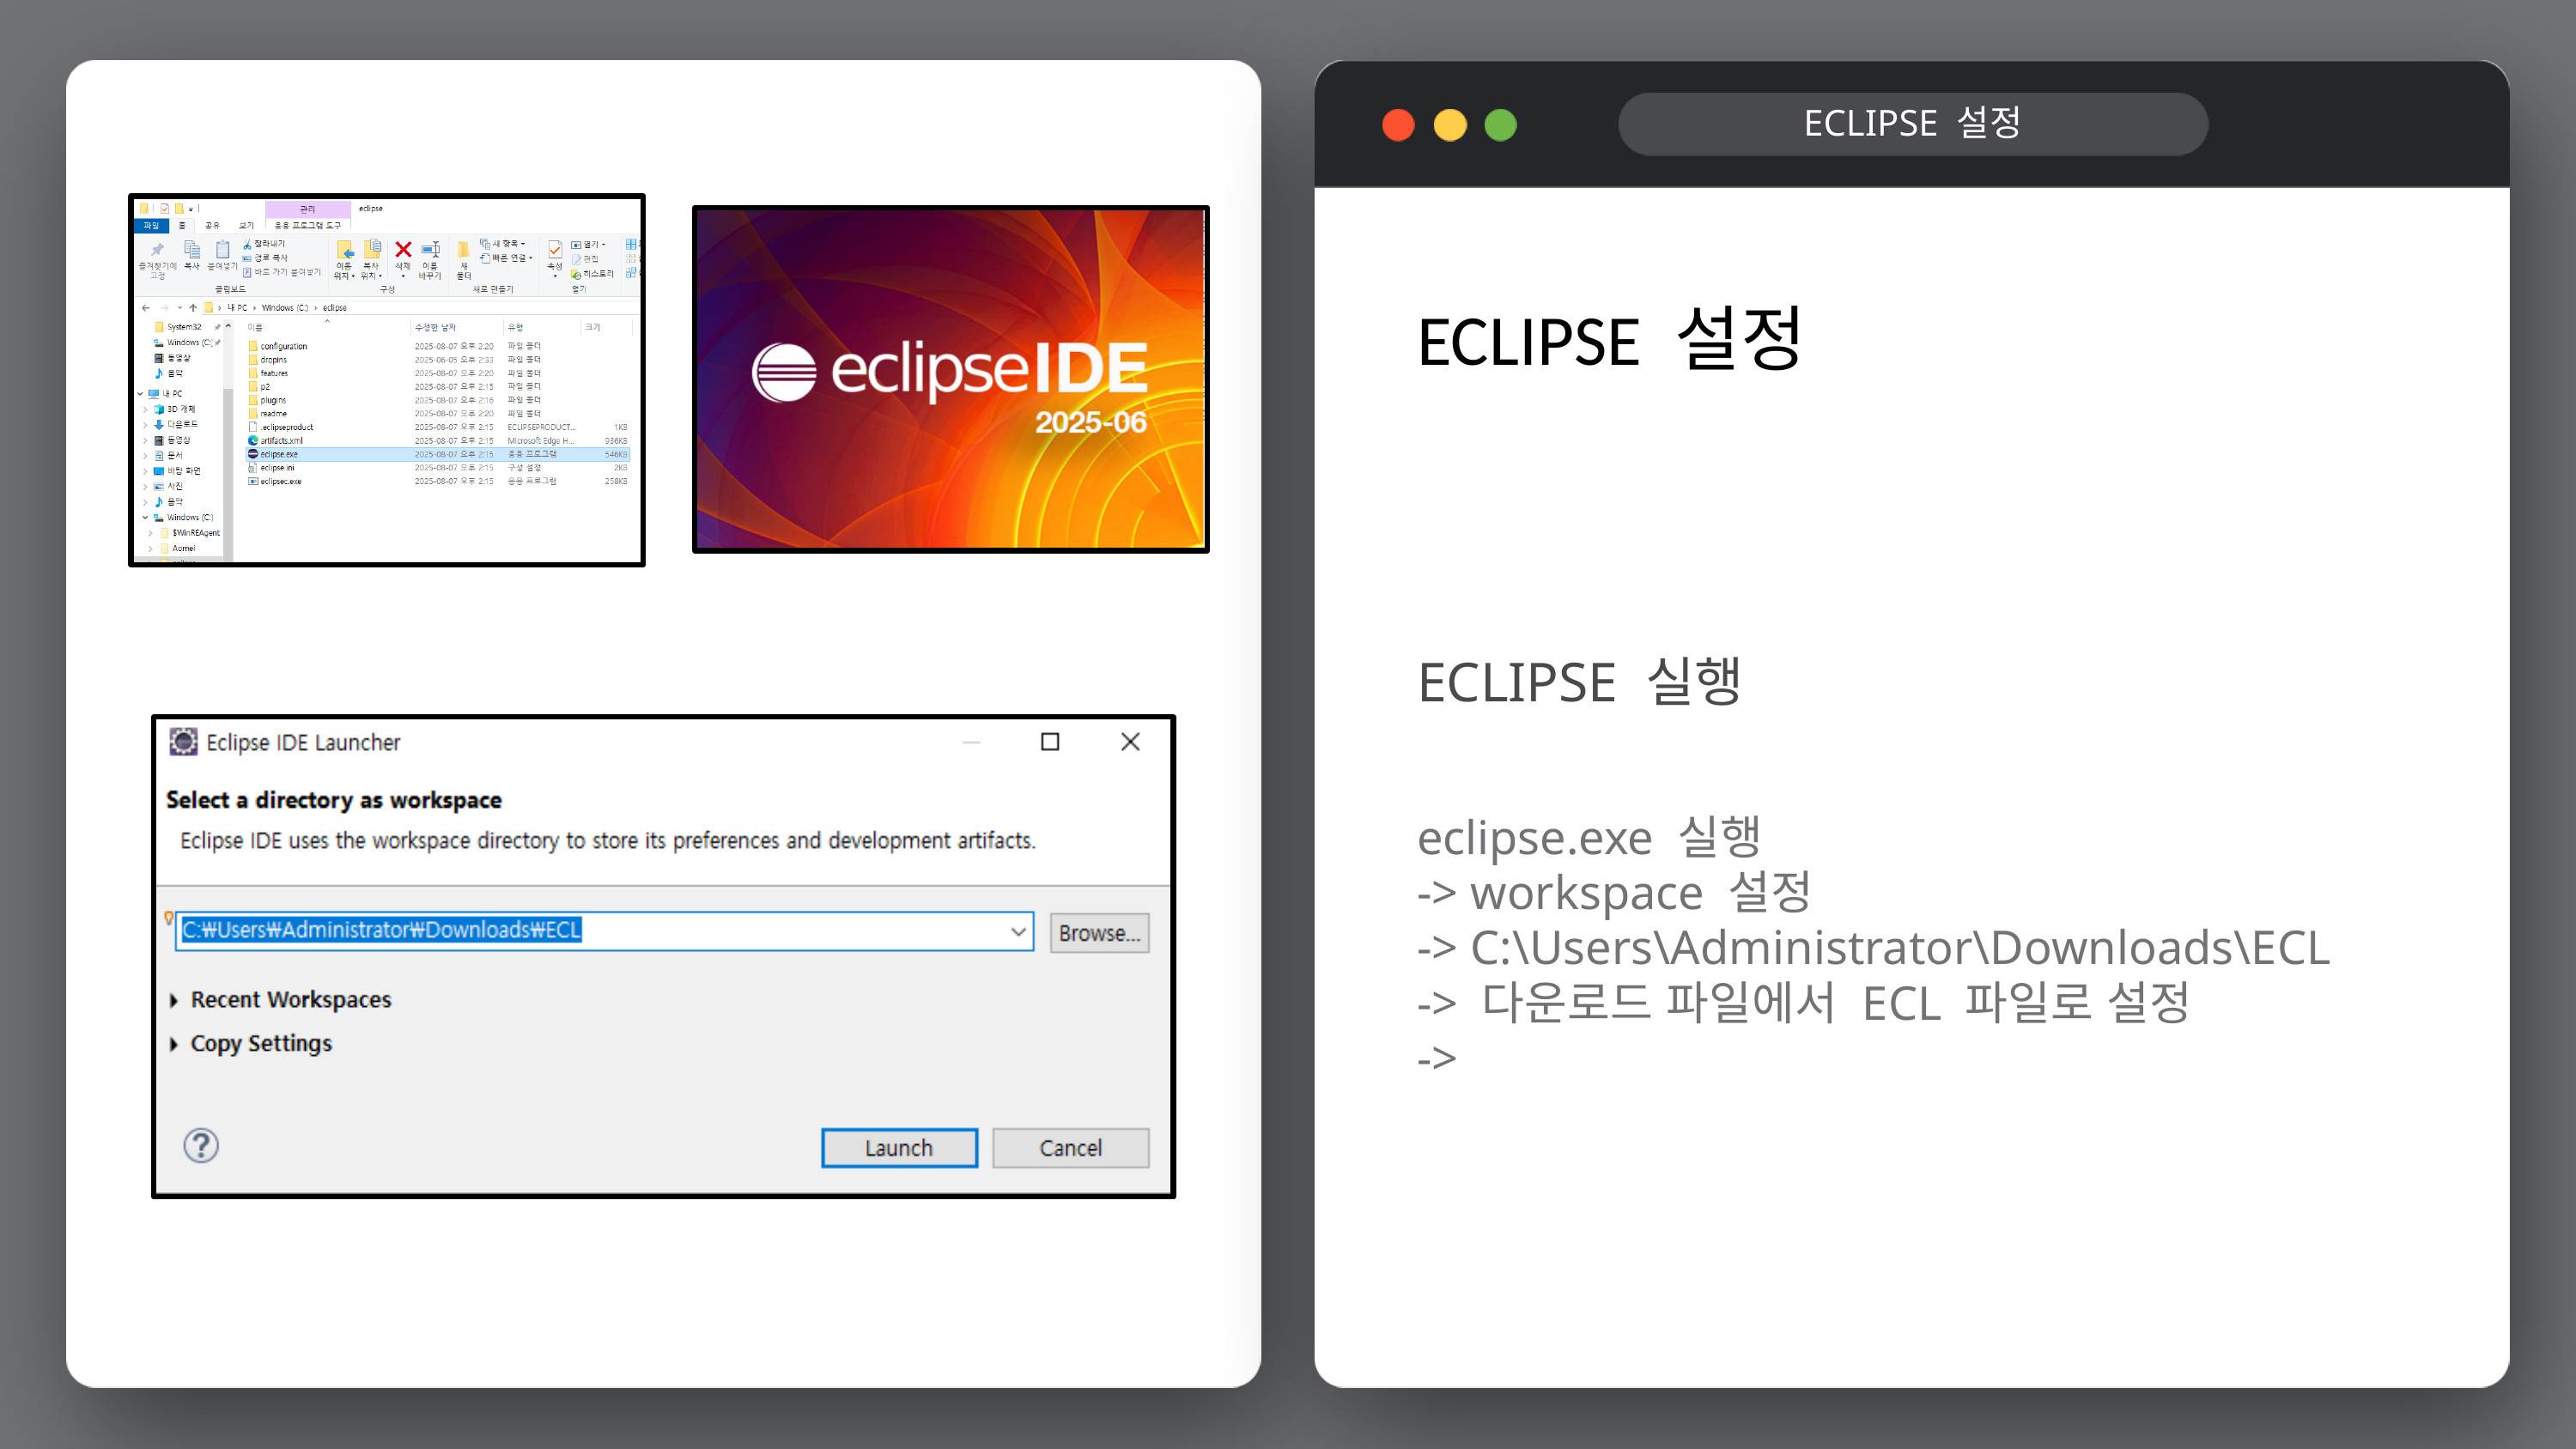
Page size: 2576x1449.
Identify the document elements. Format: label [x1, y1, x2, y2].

picture [65, 60, 1261, 1388]
picture [1314, 60, 2511, 1388]
